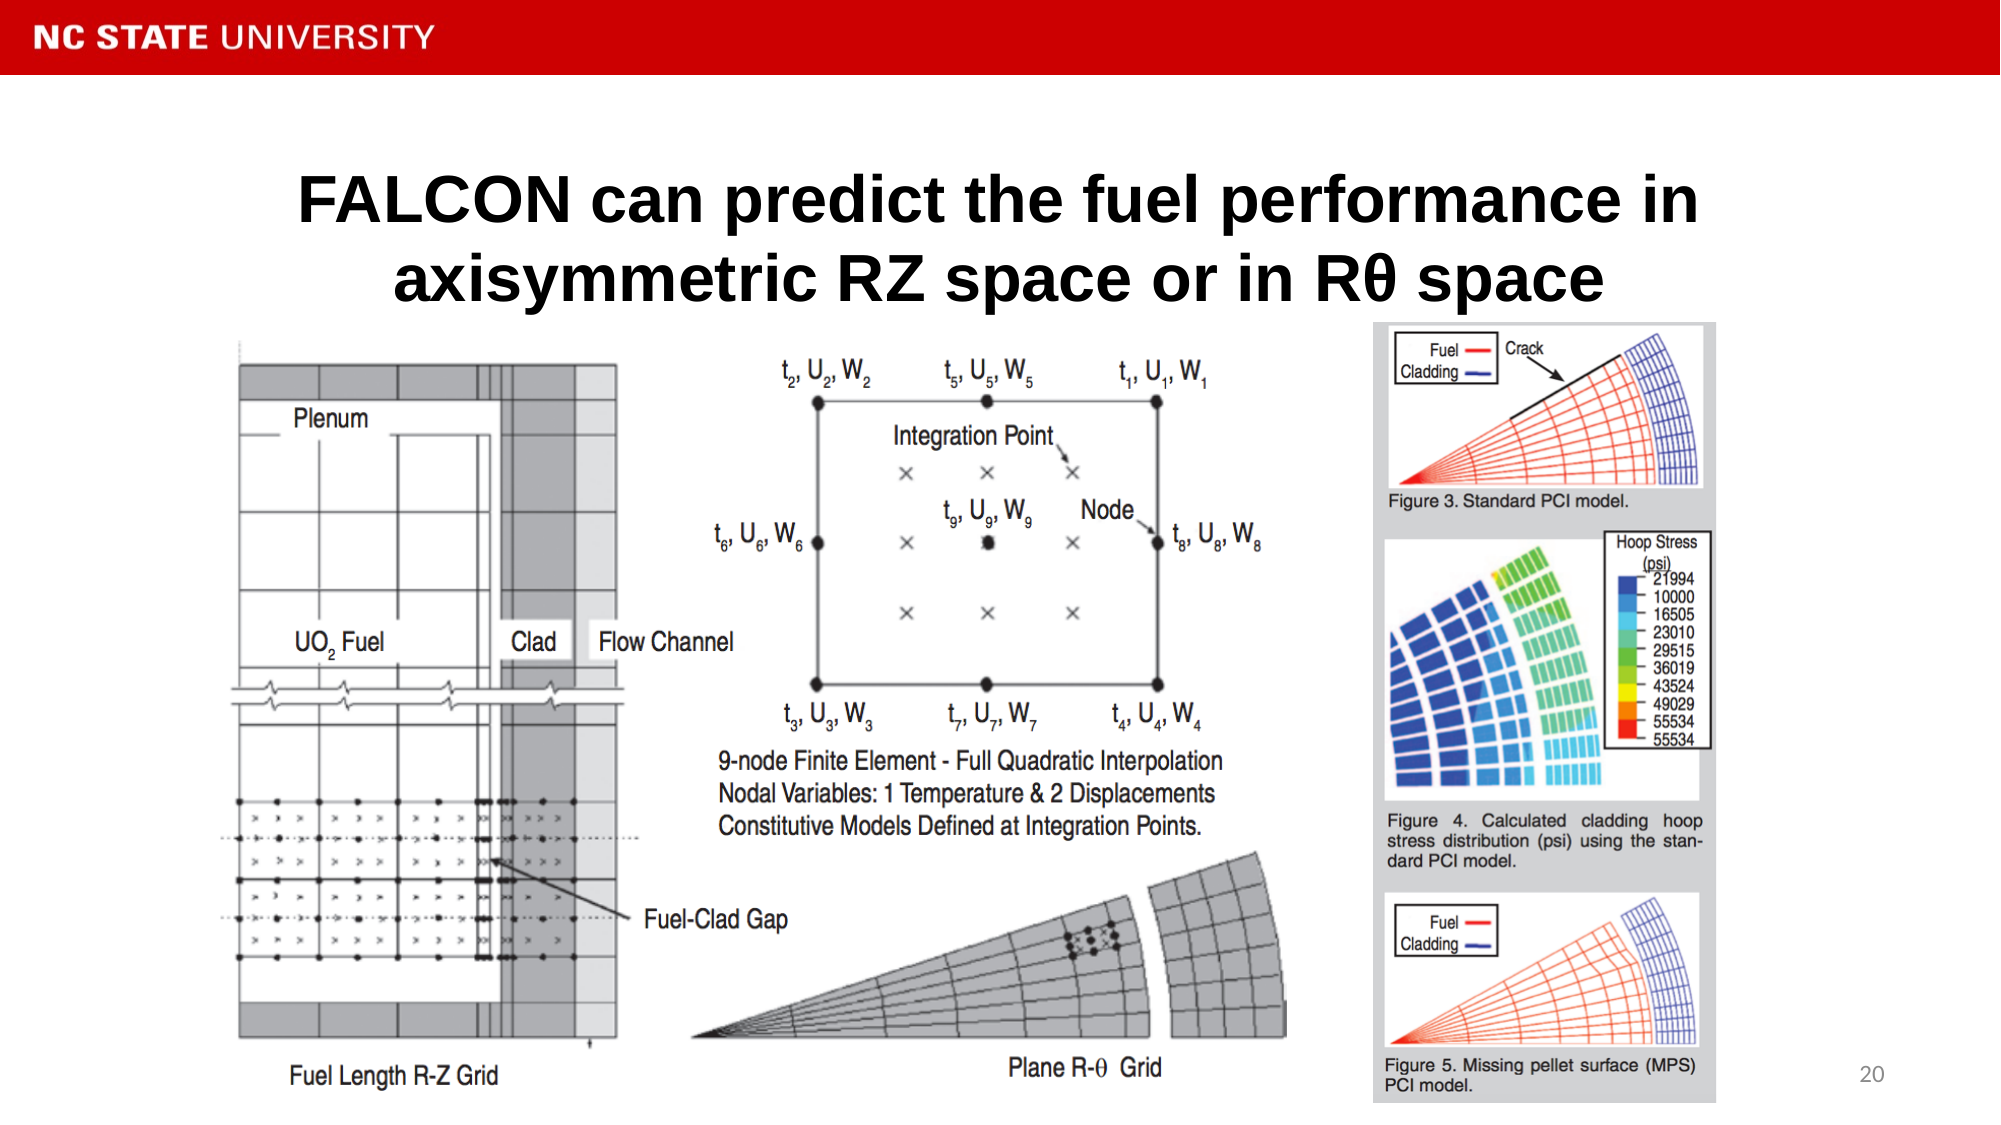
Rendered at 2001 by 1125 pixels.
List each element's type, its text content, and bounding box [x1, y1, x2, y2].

title FALCON can predict the fuel performance in axisymmetric RZ space or in Rθ space [99, 147, 1900, 323]
picture [0, 0, 2000, 75]
slide_number 20 [1722, 1042, 1900, 1103]
picture [1373, 322, 1717, 1103]
picture [219, 332, 1293, 1094]
